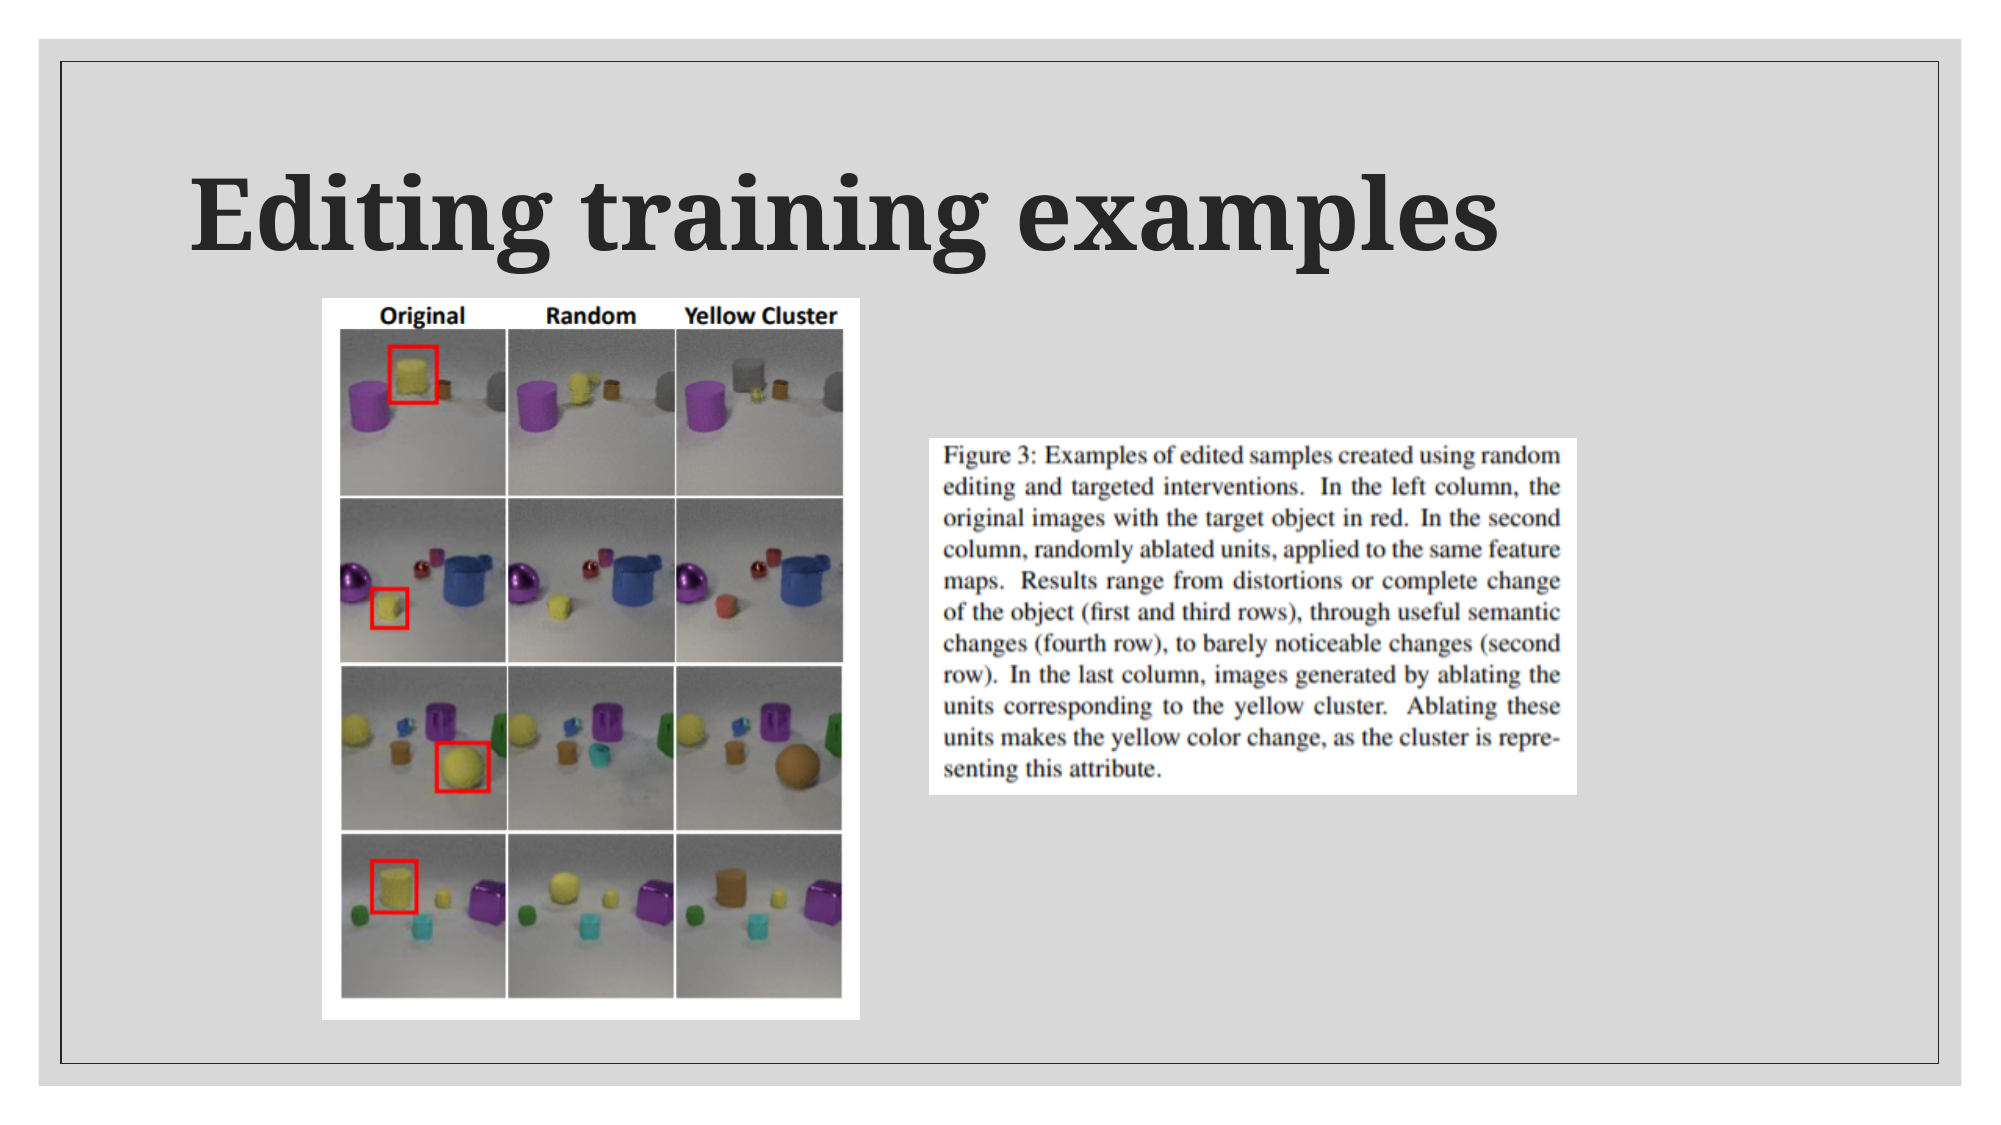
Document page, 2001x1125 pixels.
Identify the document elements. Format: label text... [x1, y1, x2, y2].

picture [929, 438, 1577, 795]
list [322, 298, 860, 1020]
title Editing training examples [174, 105, 1825, 331]
